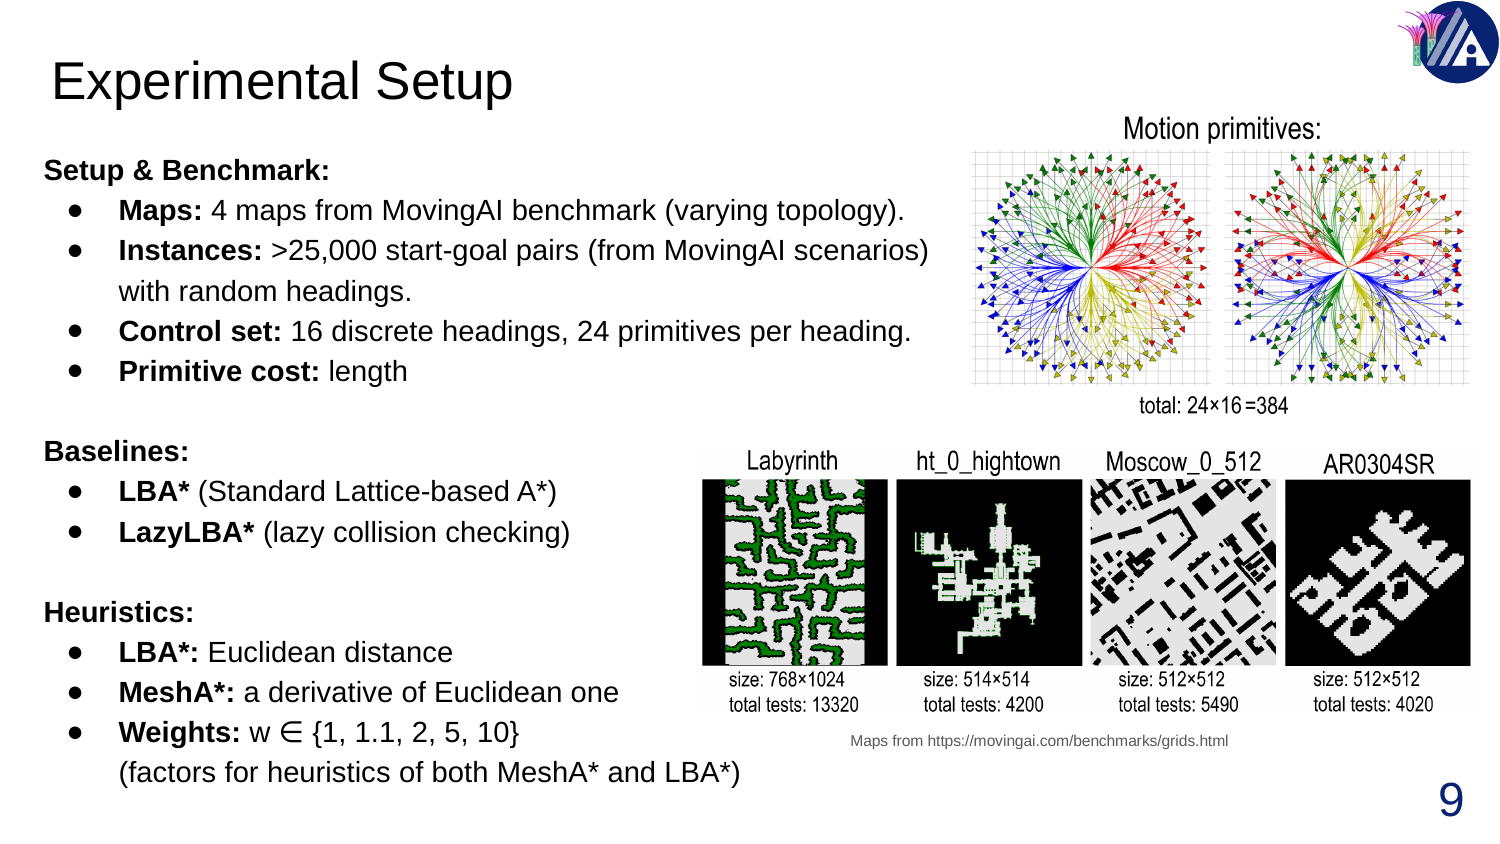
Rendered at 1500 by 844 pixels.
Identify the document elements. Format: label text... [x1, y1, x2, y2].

subtitle Maps from https://movingai.com/benchmarks/grids.html [835, 721, 1401, 765]
picture [1397, 7, 1490, 66]
slide_number ‹#› [1389, 764, 1480, 830]
picture [961, 110, 1472, 417]
title Experimental Setup [36, 31, 1435, 126]
text_box Setup & Benchmark: Maps: 4 maps from MovingAI benchmark (varying topology). Instances: >25,000 start-goal pairs (from MovingAI scenarios) with random headings. Control set: 16 discrete headings, 24 primitives per heading. Primitive cost: length Baselines: LBA* (Standard Lattice-based A*) LazyLBA* (lazy collision checking) Heuristics: LBA*: Euclidean distance MeshA*: a derivative of Euclidean one Weights: w ∈ {1, 1.1, 2, 5, 10} (factors for heuristics of both MeshA* and LBA*) [36, 142, 949, 844]
picture [690, 445, 1481, 714]
